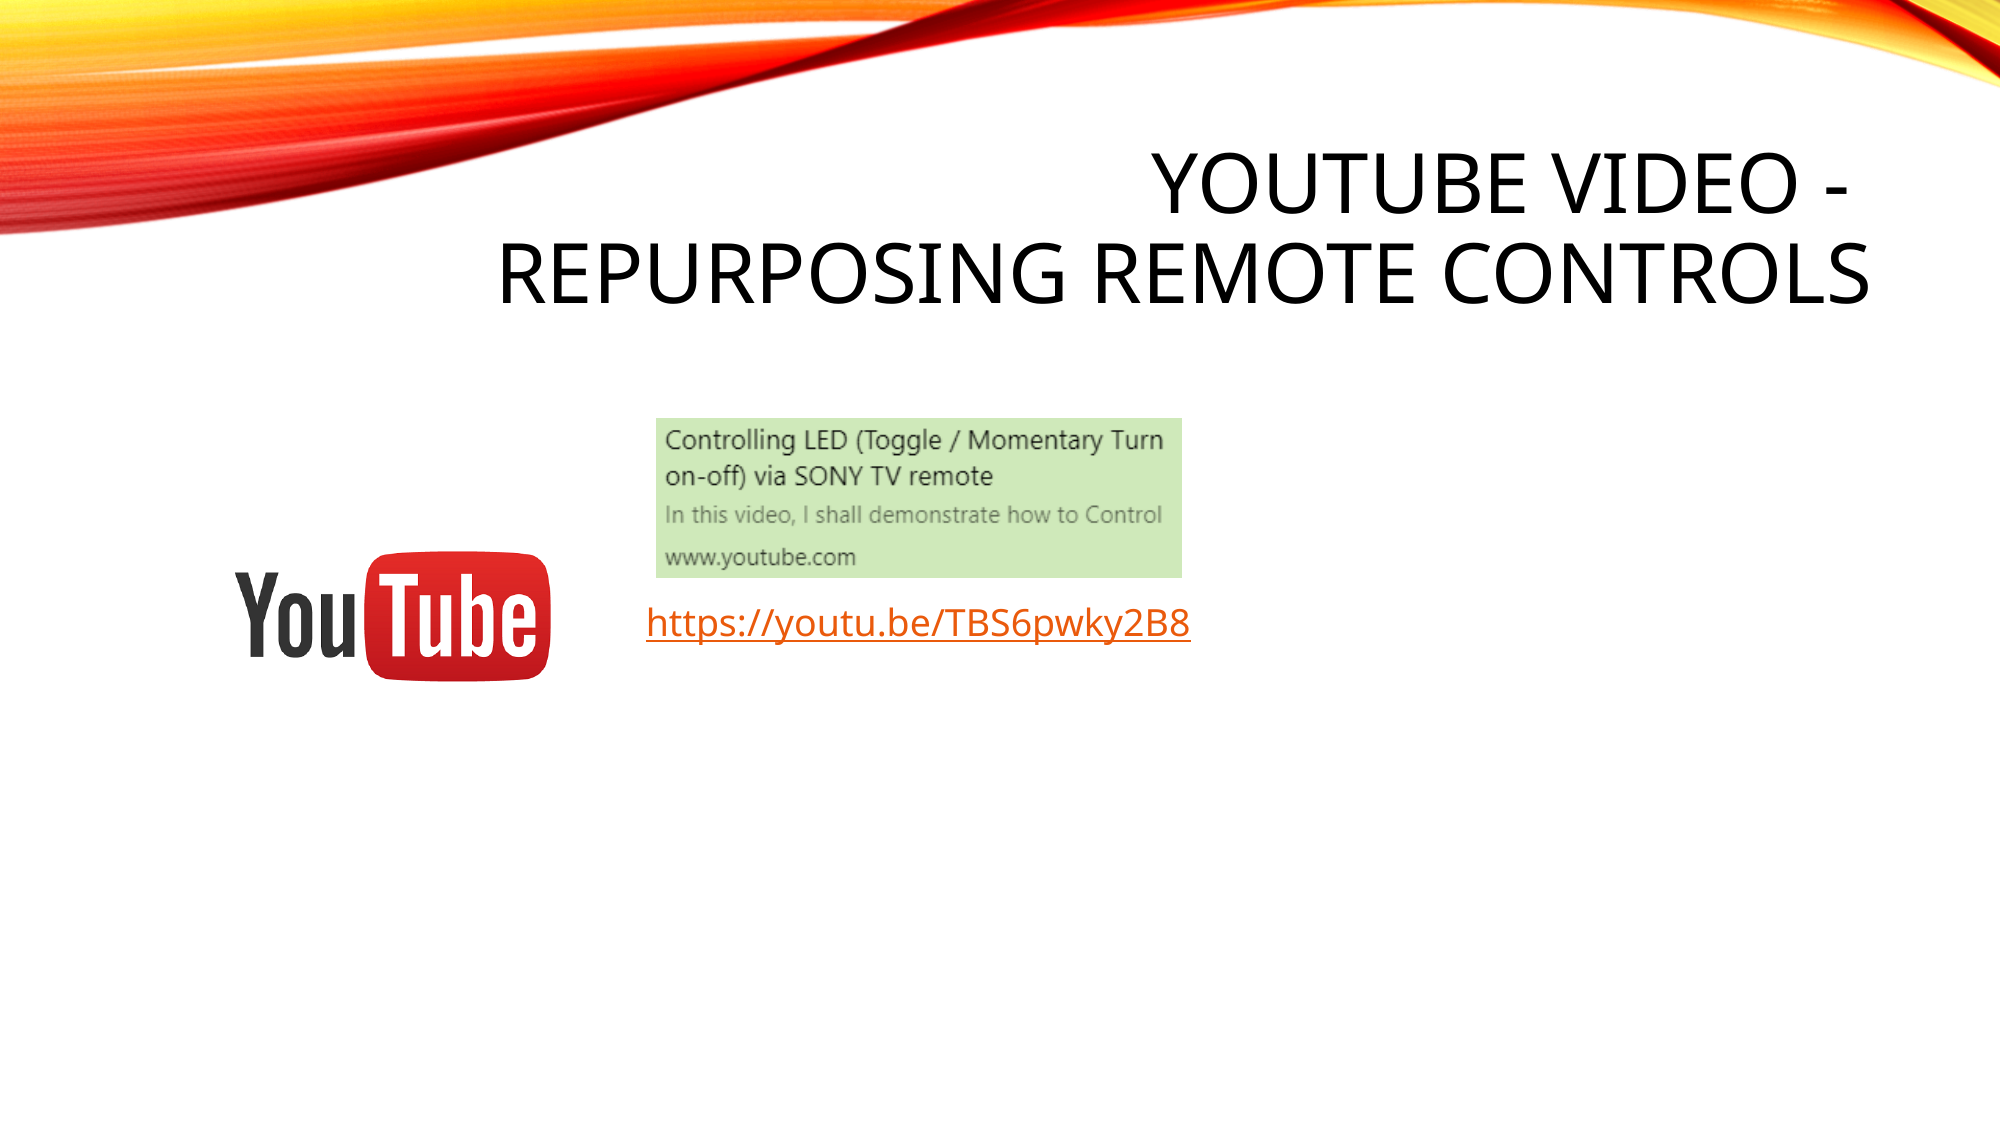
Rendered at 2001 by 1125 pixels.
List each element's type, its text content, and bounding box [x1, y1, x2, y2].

picture [0, 0, 2000, 237]
picture [655, 418, 1182, 578]
text_box https://youtu.be/TBS6pwky2B8 [632, 591, 1216, 703]
picture [153, 431, 632, 822]
title YouTUBE video - Repurposing Remote Controls [474, 125, 1888, 338]
